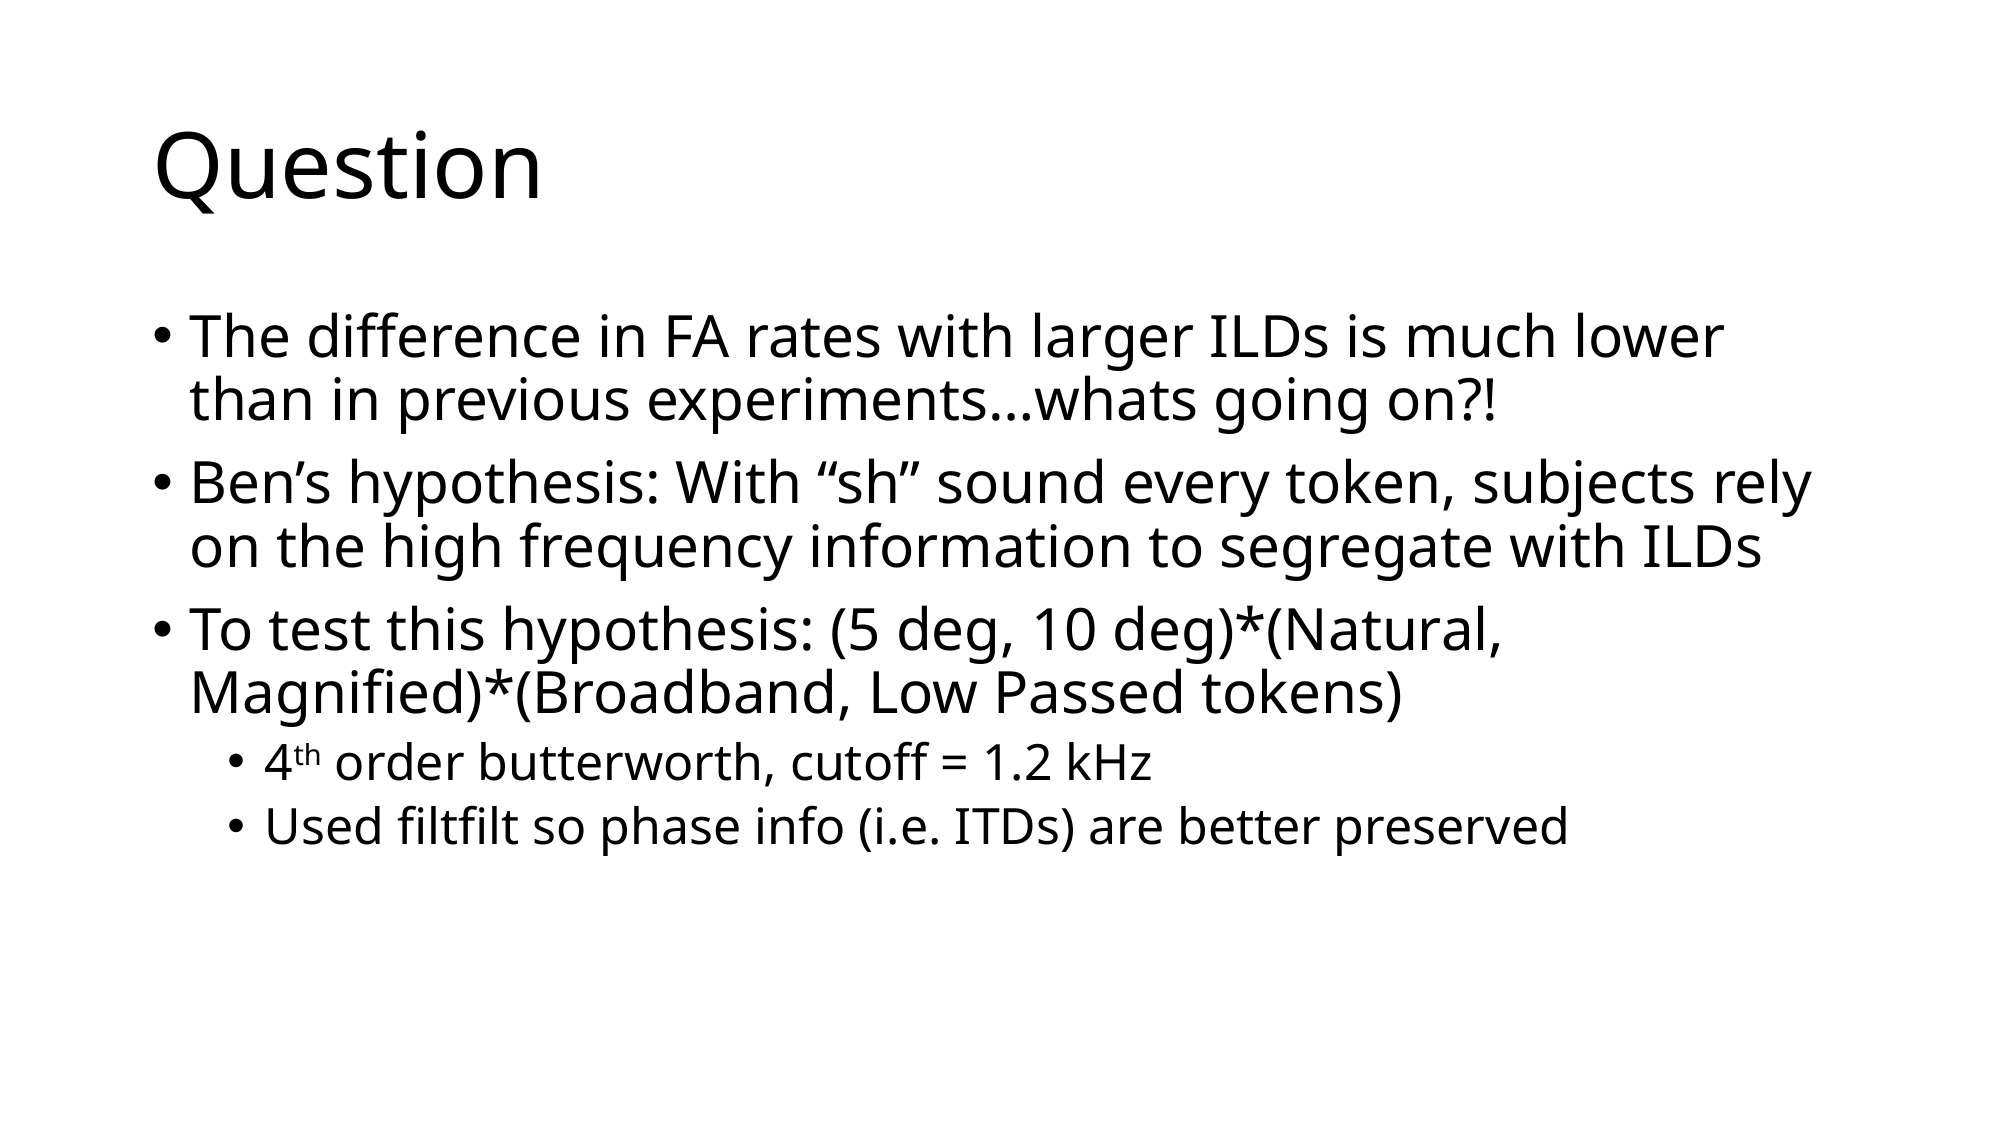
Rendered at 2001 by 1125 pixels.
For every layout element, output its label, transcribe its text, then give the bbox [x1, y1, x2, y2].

list The difference in FA rates with larger ILDs is much lower than in previous experiments…whats going on?! Ben’s hypothesis: With “sh” sound every token, subjects rely on the high frequency information to segregate with ILDs To test this hypothesis: (5 deg, 10 deg)*(Natural, Magnified)*(Broadband, Low Passed tokens) 4th order butterworth, cutoff = 1.2 kHz Used filtfilt so phase info (i.e. ITDs) are better preserved [137, 299, 1863, 1014]
title Question [137, 59, 1863, 278]
